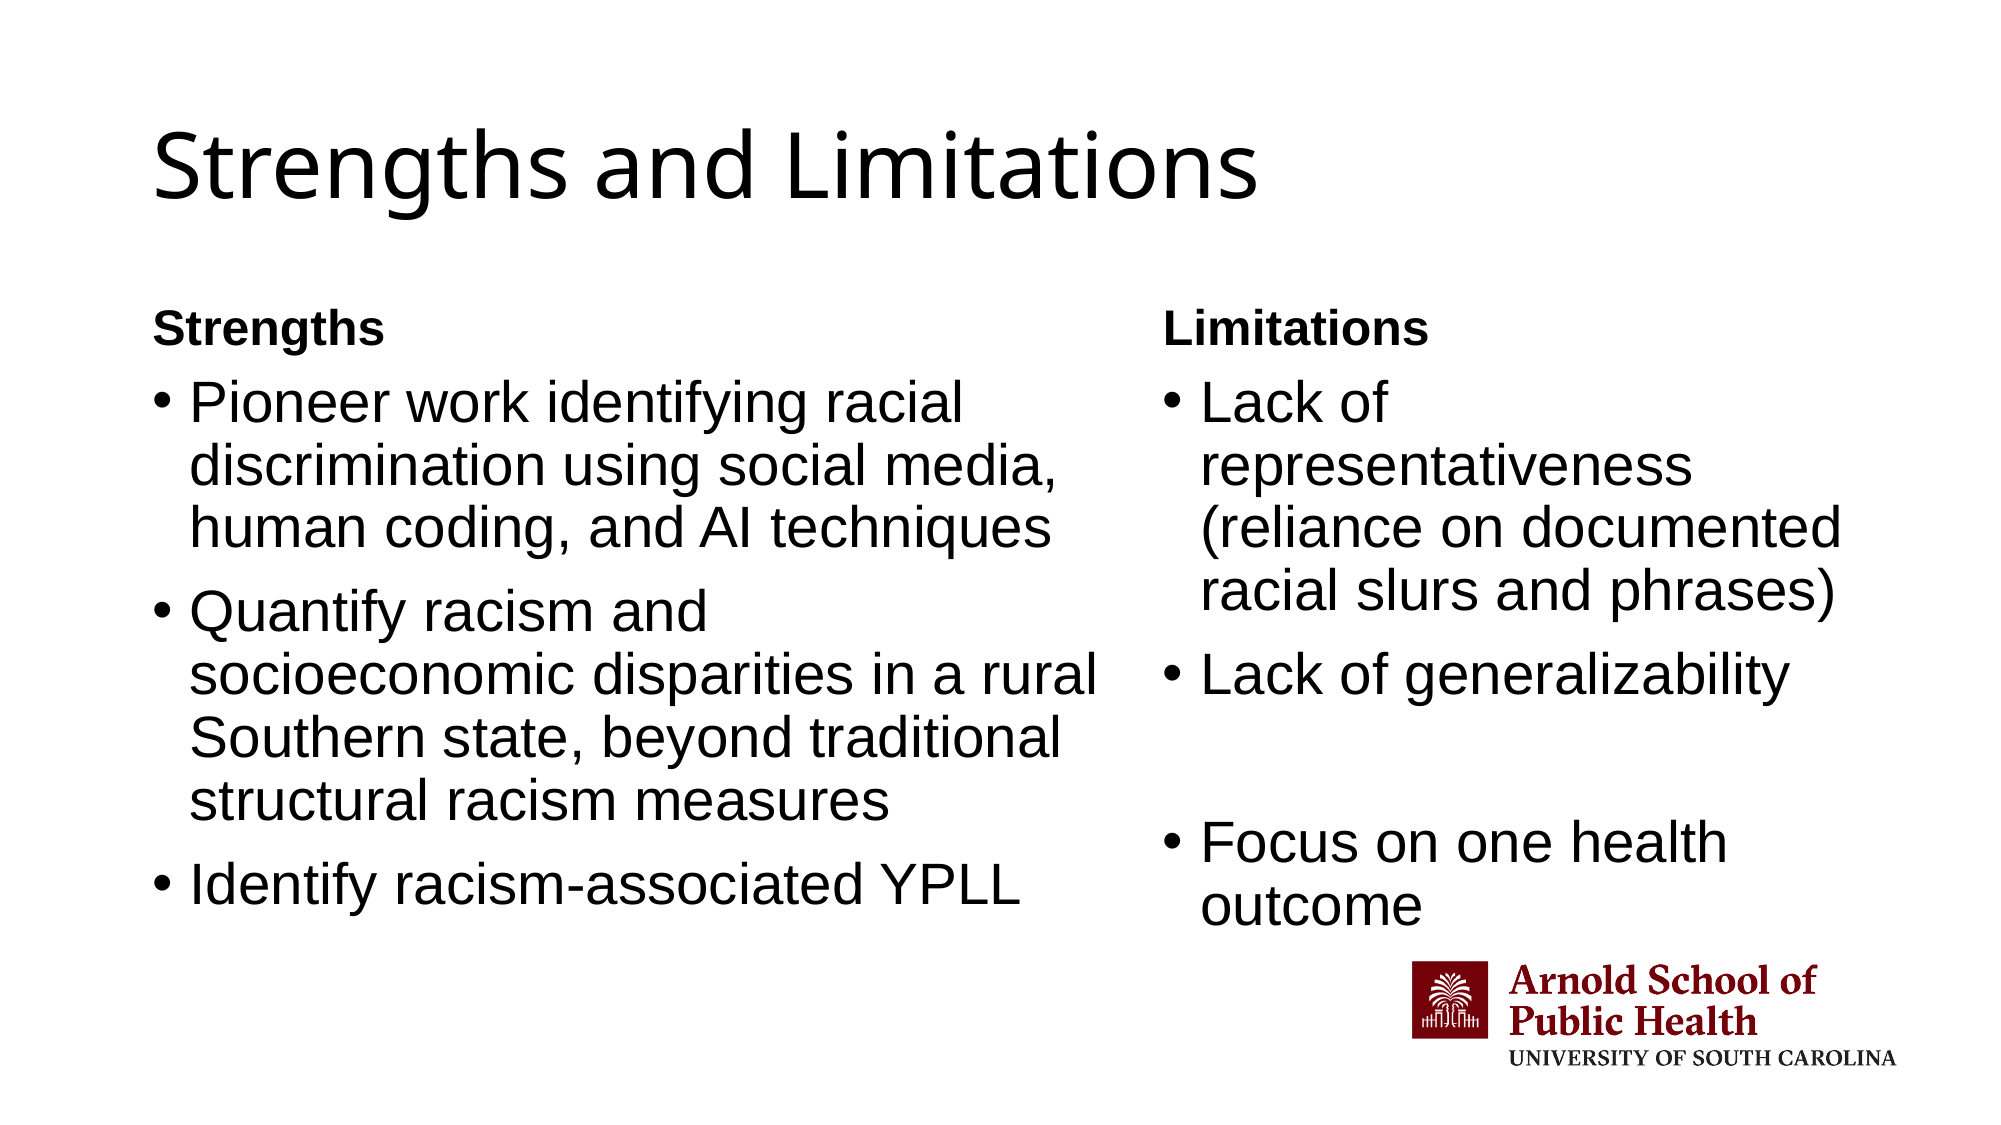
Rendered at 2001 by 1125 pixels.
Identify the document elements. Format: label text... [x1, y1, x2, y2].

text_box [162, 324, 1888, 1039]
list Strengths [137, 229, 984, 364]
title Strengths and Limitations [137, 59, 1863, 278]
list Lack of representativeness (reliance on documented racial slurs and phrases) Lack of generalizability Focus on one health outcome [1147, 1039, 1863, 1086]
list Pioneer work identifying racial discrimination using social media, human coding, and AI techniques Quantify racism and socioeconomic disparities in a rural Southern state, beyond traditional structural racism measures Identify racism-associated YPLL [137, 364, 1123, 1086]
list Limitations [1147, 229, 1863, 324]
picture [1863, 961, 1897, 1066]
